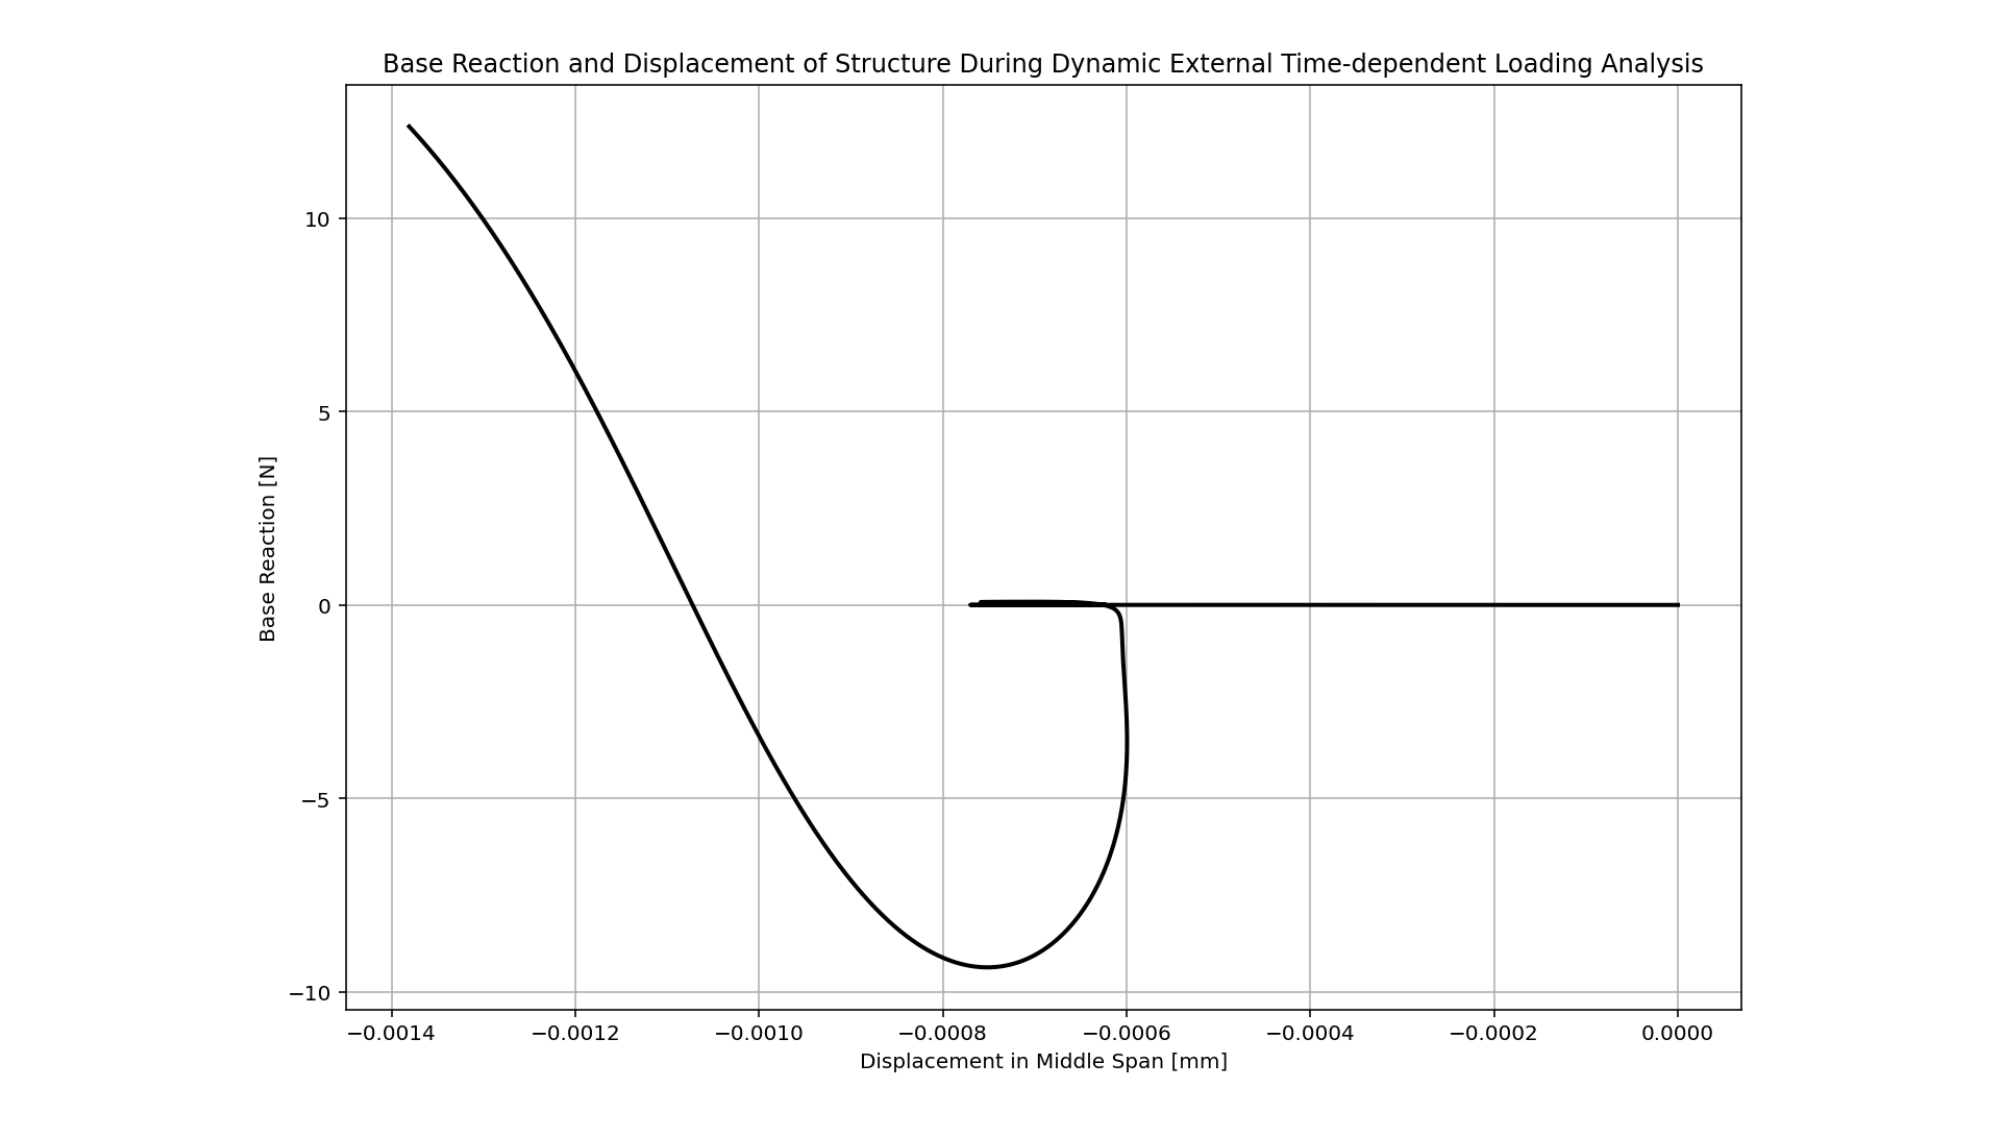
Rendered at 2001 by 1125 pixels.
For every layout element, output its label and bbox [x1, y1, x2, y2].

picture [243, 37, 1757, 1087]
